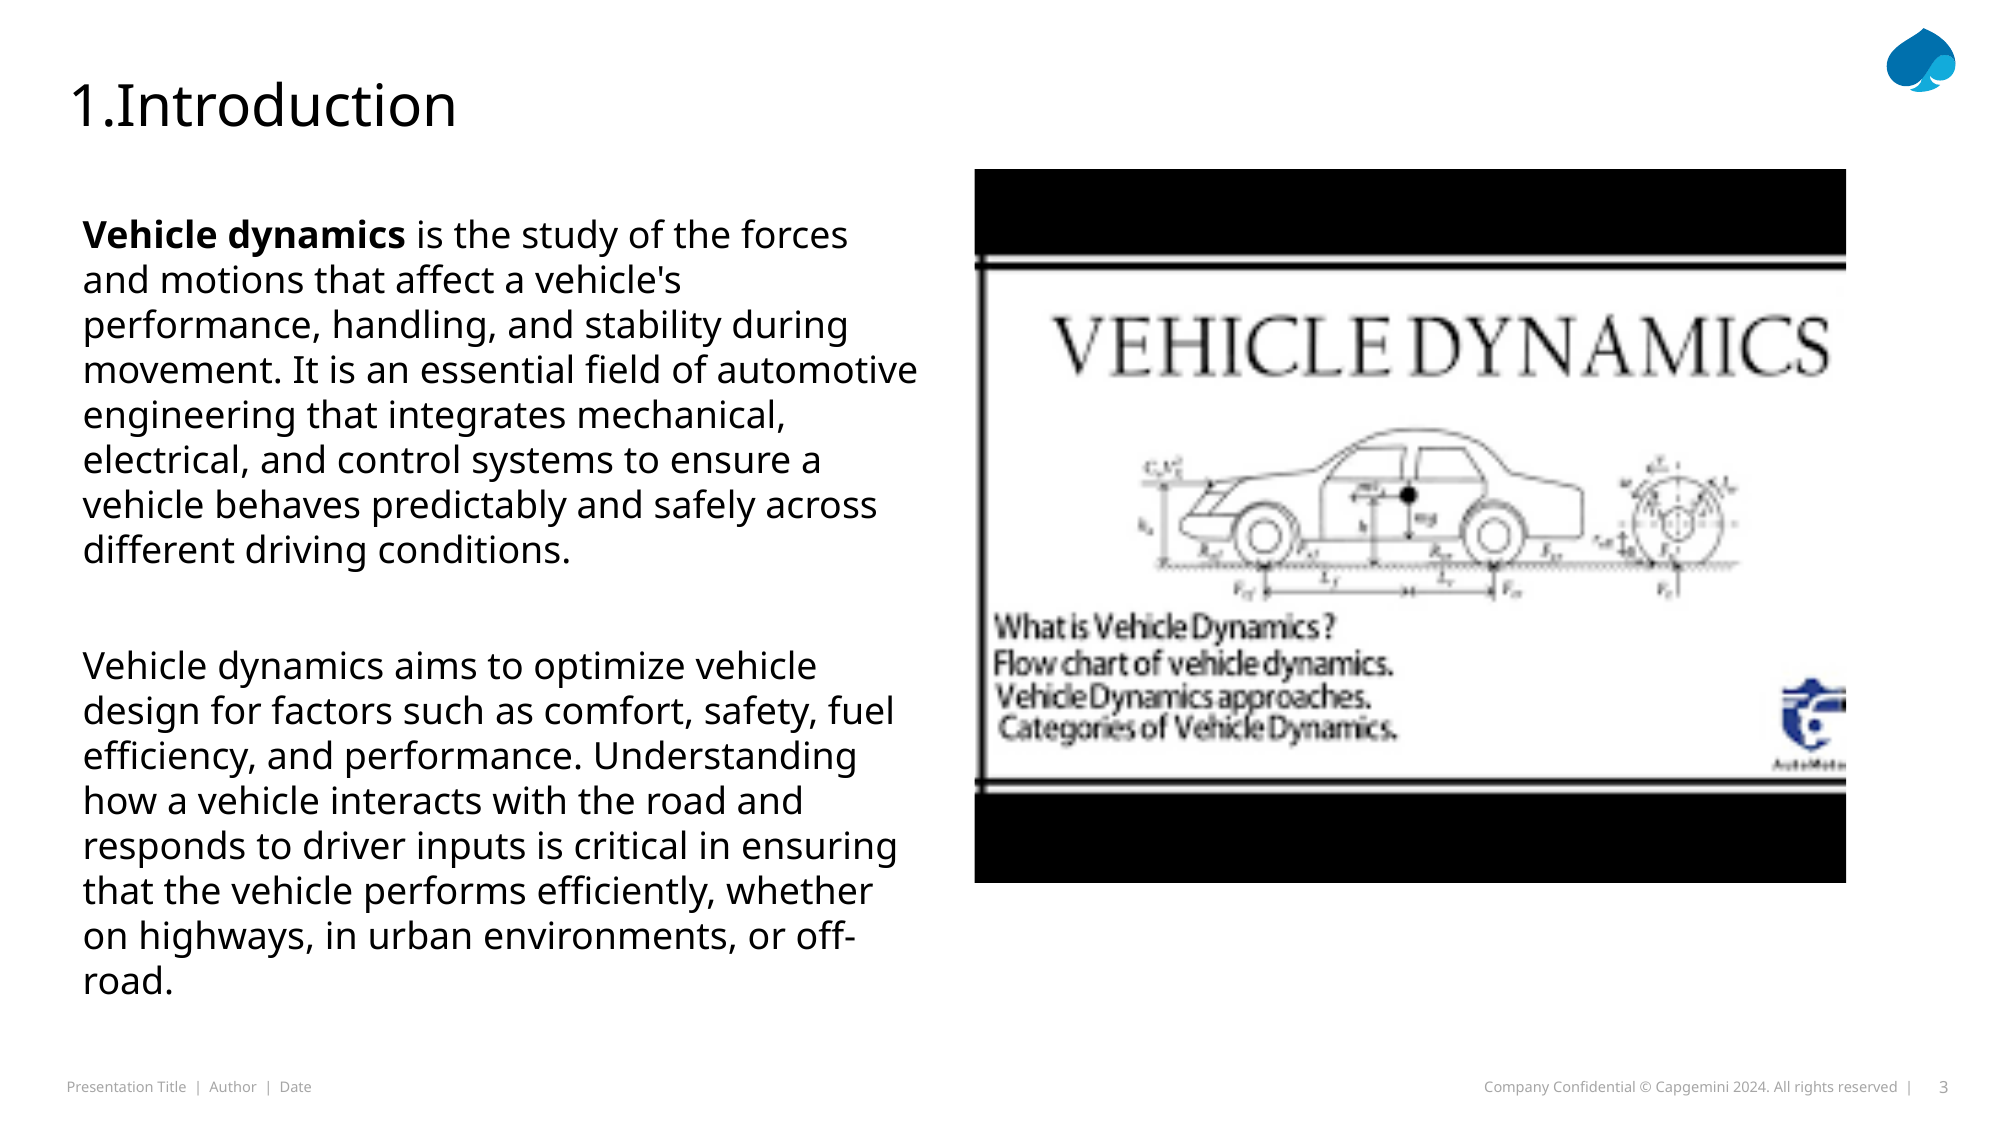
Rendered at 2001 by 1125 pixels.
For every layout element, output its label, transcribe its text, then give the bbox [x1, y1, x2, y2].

picture [974, 168, 1847, 883]
title 1.Introduction [68, 42, 1874, 173]
text_box Vehicle dynamics is the study of the forces and motions that affect a vehicle's performance, handling, and stability during movement. It is an essential field of automotive engineering that integrates mechanical, electrical, and control systems to ensure a vehicle behaves predictably and safely across different driving conditions. Vehicle dynamics aims to optimize vehicle design for factors such as comfort, safety, fuel efficiency, and performance. Understanding how a vehicle interacts with the road and responds to driver inputs is critical in ensuring that the vehicle performs efficiently, whether on highways, in urban environments, or off-road. [68, 203, 940, 918]
